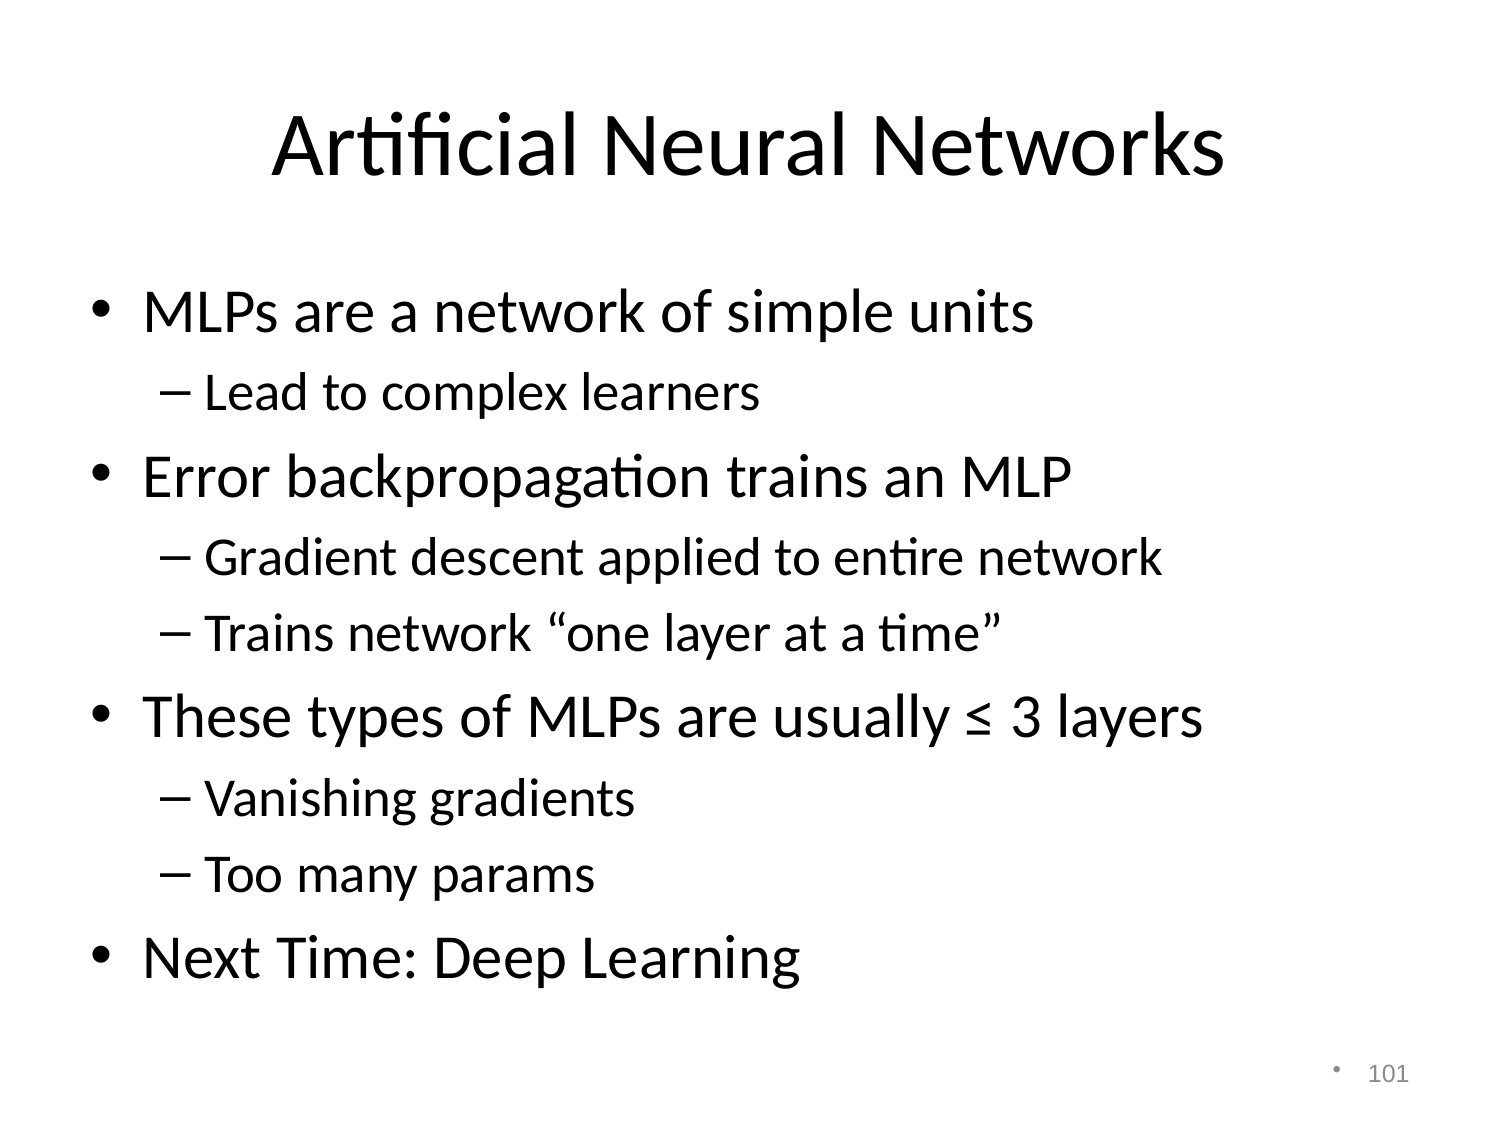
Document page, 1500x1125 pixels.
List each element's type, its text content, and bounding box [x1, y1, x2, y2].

slide_number 101 [1074, 1042, 1425, 1103]
list MLPs are a network of simple units Lead to complex learners Error backpropagation trains an MLP Gradient descent applied to entire network Trains network “one layer at a time” These types of MLPs are usually ≤ 3 layers Vanishing gradients Too many params Next Time: Deep Learning [75, 262, 1425, 1005]
title Artificial Neural Networks [75, 45, 1425, 233]
